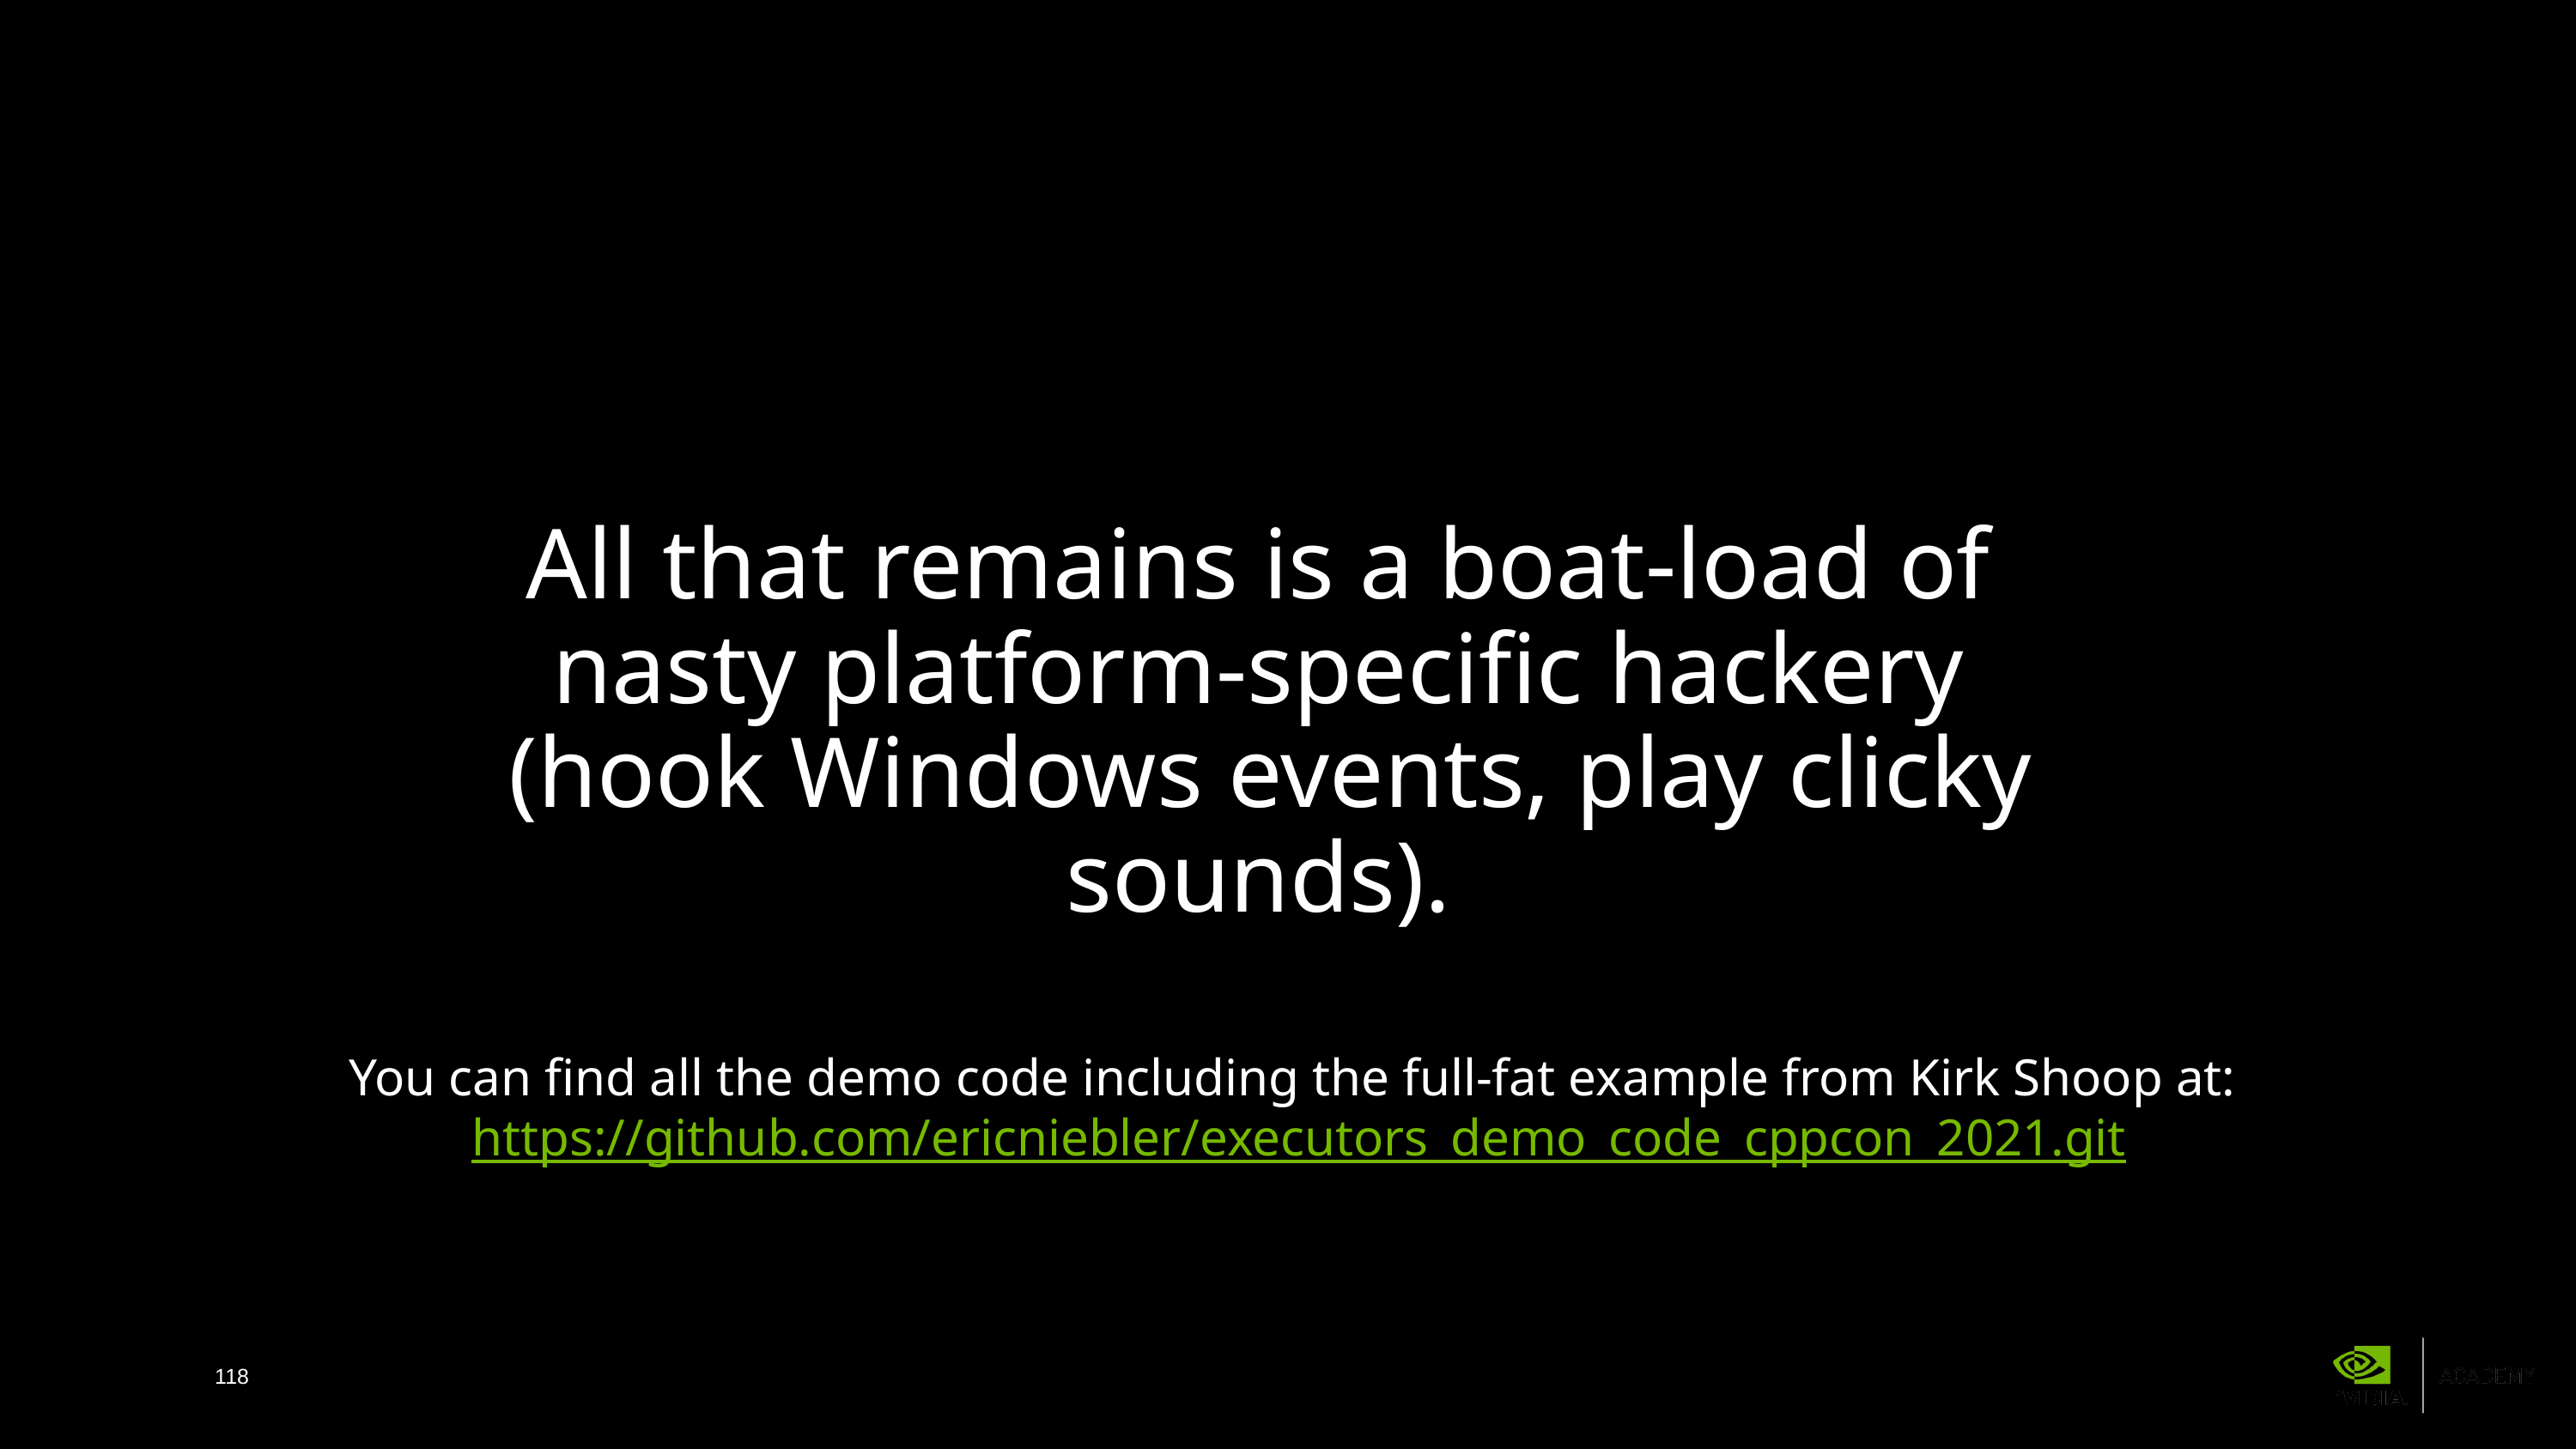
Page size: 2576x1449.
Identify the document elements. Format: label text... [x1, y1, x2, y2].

slide_number 118 [202, 1337, 782, 1414]
text_box You can find all the demo code including the full-fat example from Kirk Shoop at: https://github.com/ericniebler/executors_demo_code_cppcon_2021.git [232, 1045, 2366, 1230]
picture [2301, 1319, 2561, 1432]
text_box All that remains is a boat-load of nasty platform-specific hackery (hook Windows events, play clicky sounds). [380, 507, 2136, 941]
